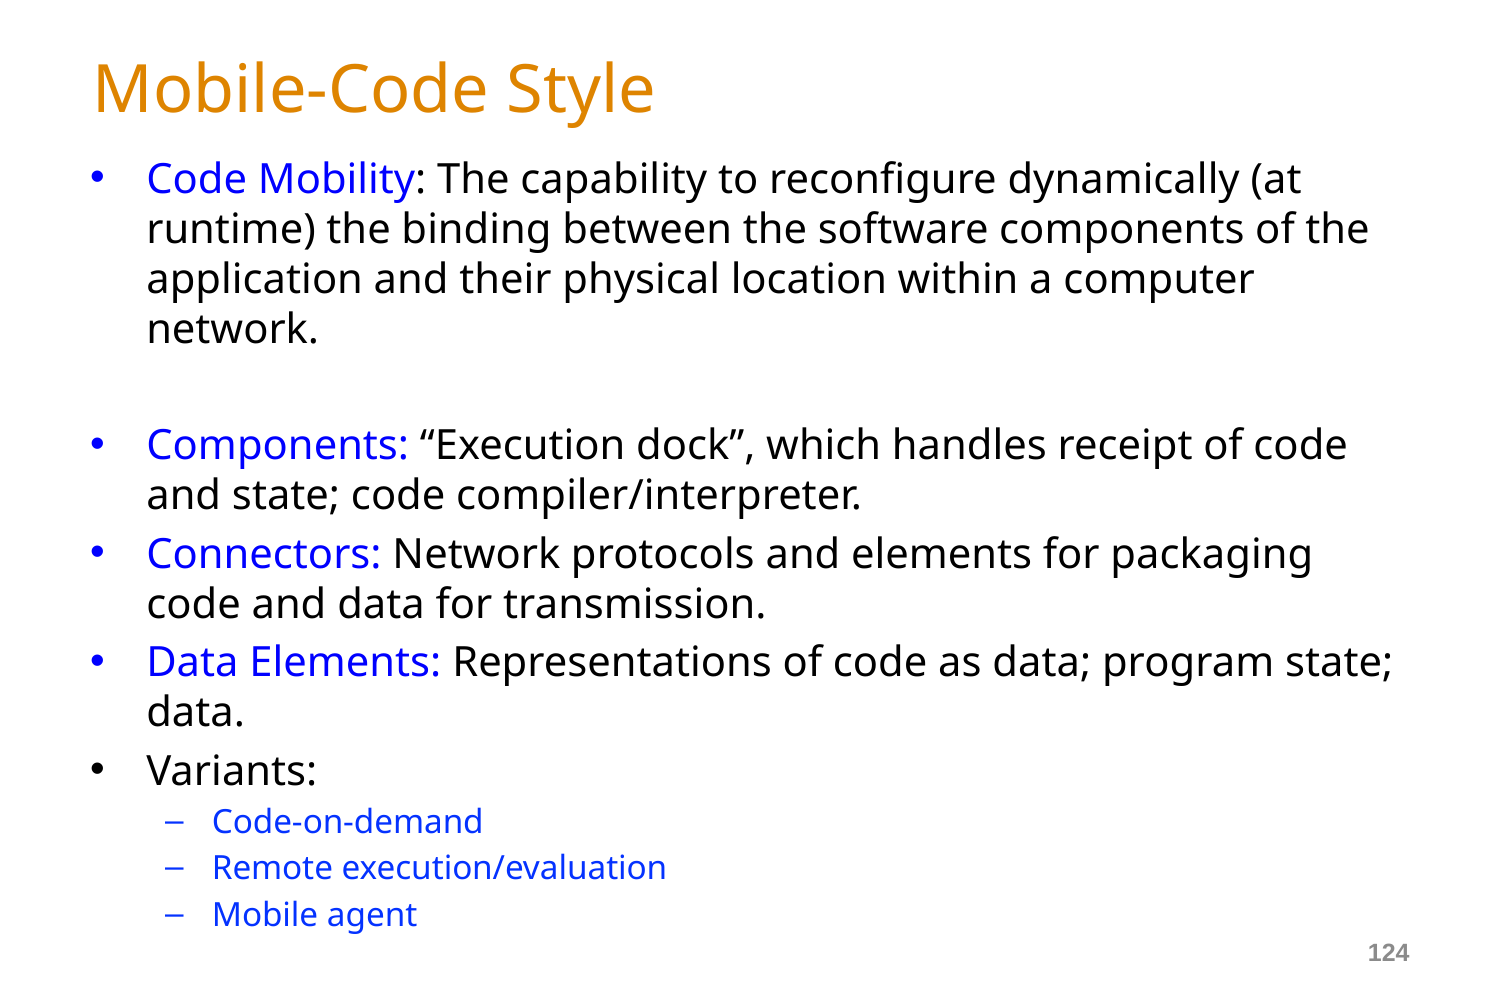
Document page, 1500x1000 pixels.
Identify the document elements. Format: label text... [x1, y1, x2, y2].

slide_number 124 [1074, 926, 1425, 981]
title Mobile-Code Style [78, 36, 1428, 137]
list Code Mobility: The capability to reconfigure dynamically (at runtime) the binding between the software components of the application and their physical location within a computer network. Components: “Execution dock”, which handles receipt of code and state; code compiler/interpreter. Connectors: Network protocols and elements for packaging code and data for transmission. Data Elements: Representations of code as data; program state; data. Variants: Code-on-demand Remote execution/evaluation Mobile agent [75, 143, 1425, 889]
